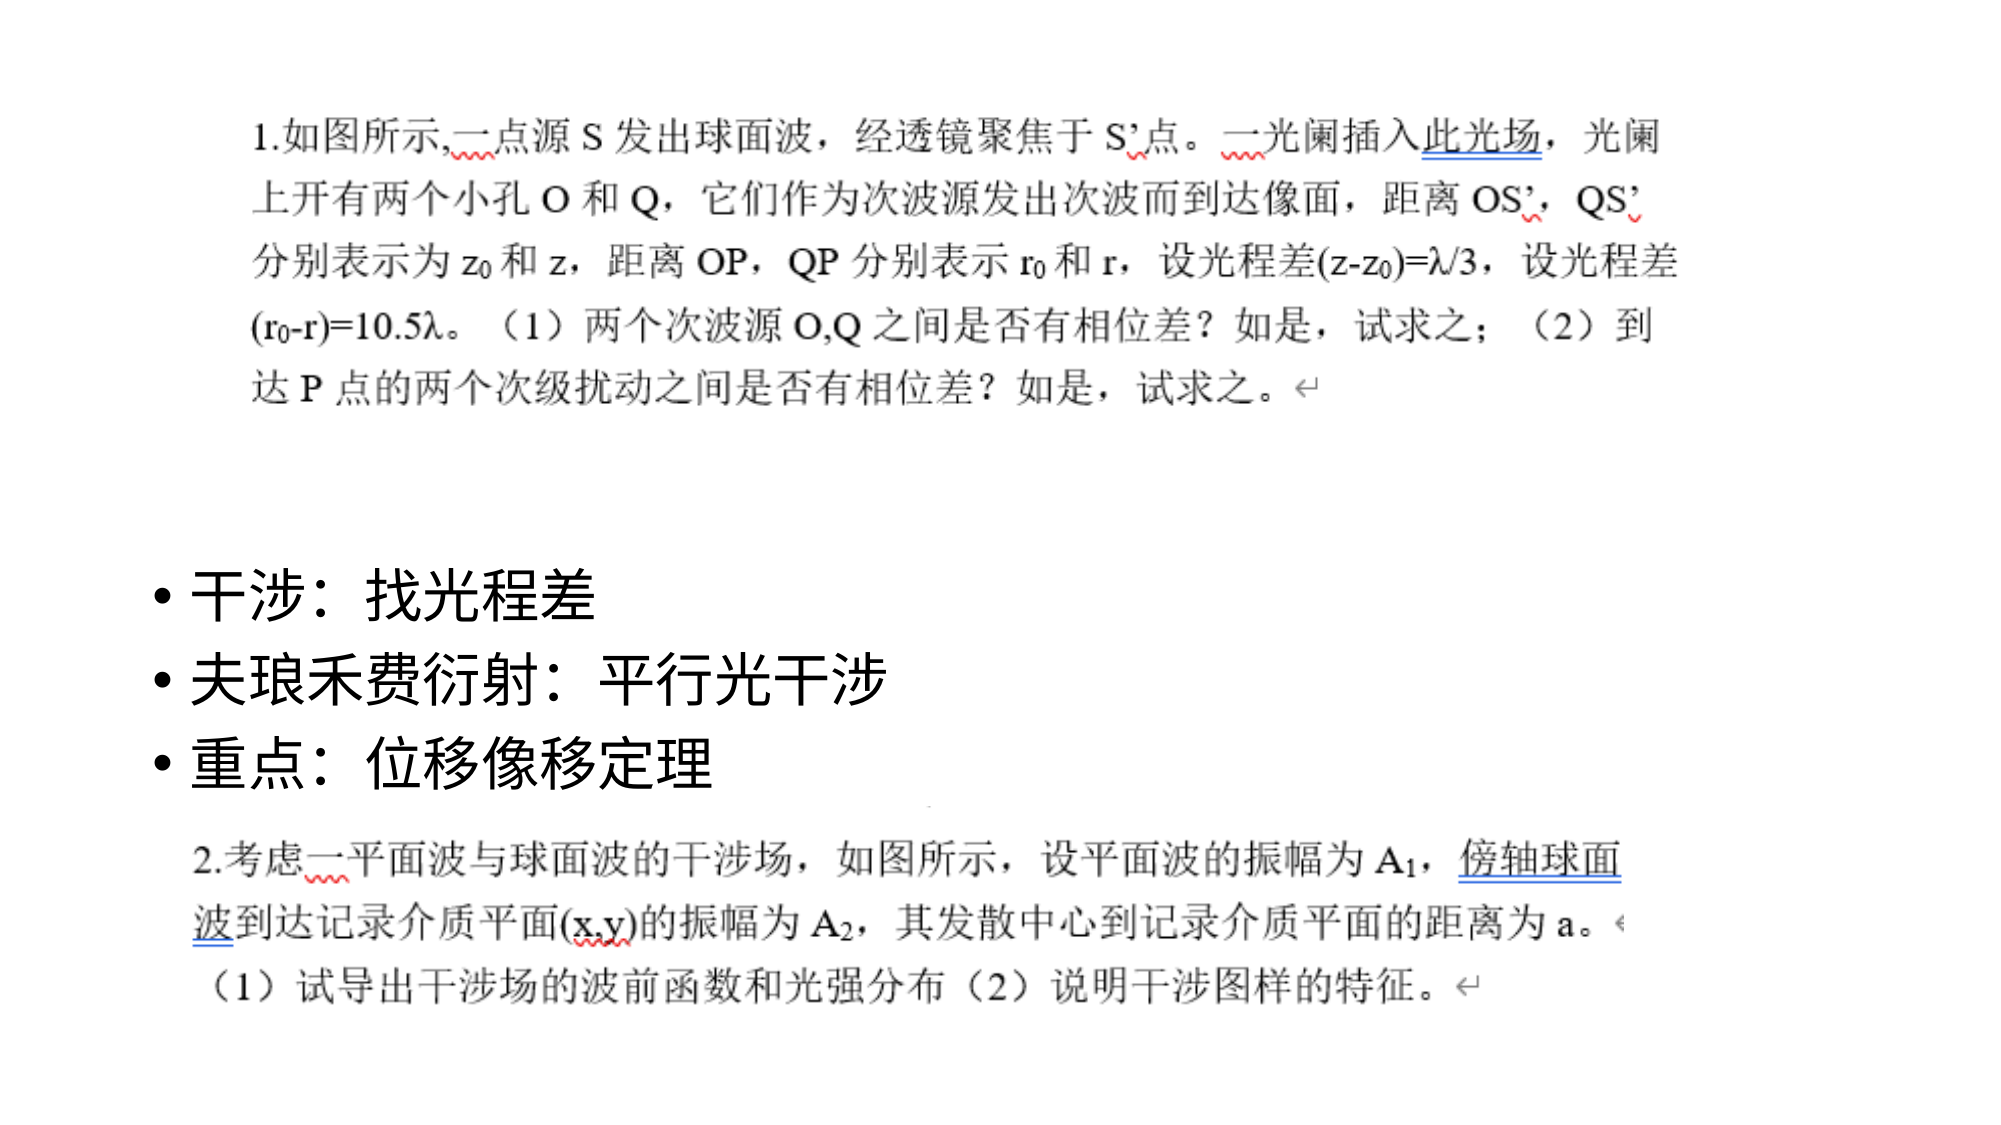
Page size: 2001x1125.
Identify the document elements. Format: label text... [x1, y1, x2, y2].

list 干涉：找光程差 夫琅禾费衍射：平行光干涉 重点：位移像移定理 [137, 50, 1863, 1014]
picture [183, 806, 1624, 1025]
picture [243, 100, 1695, 410]
